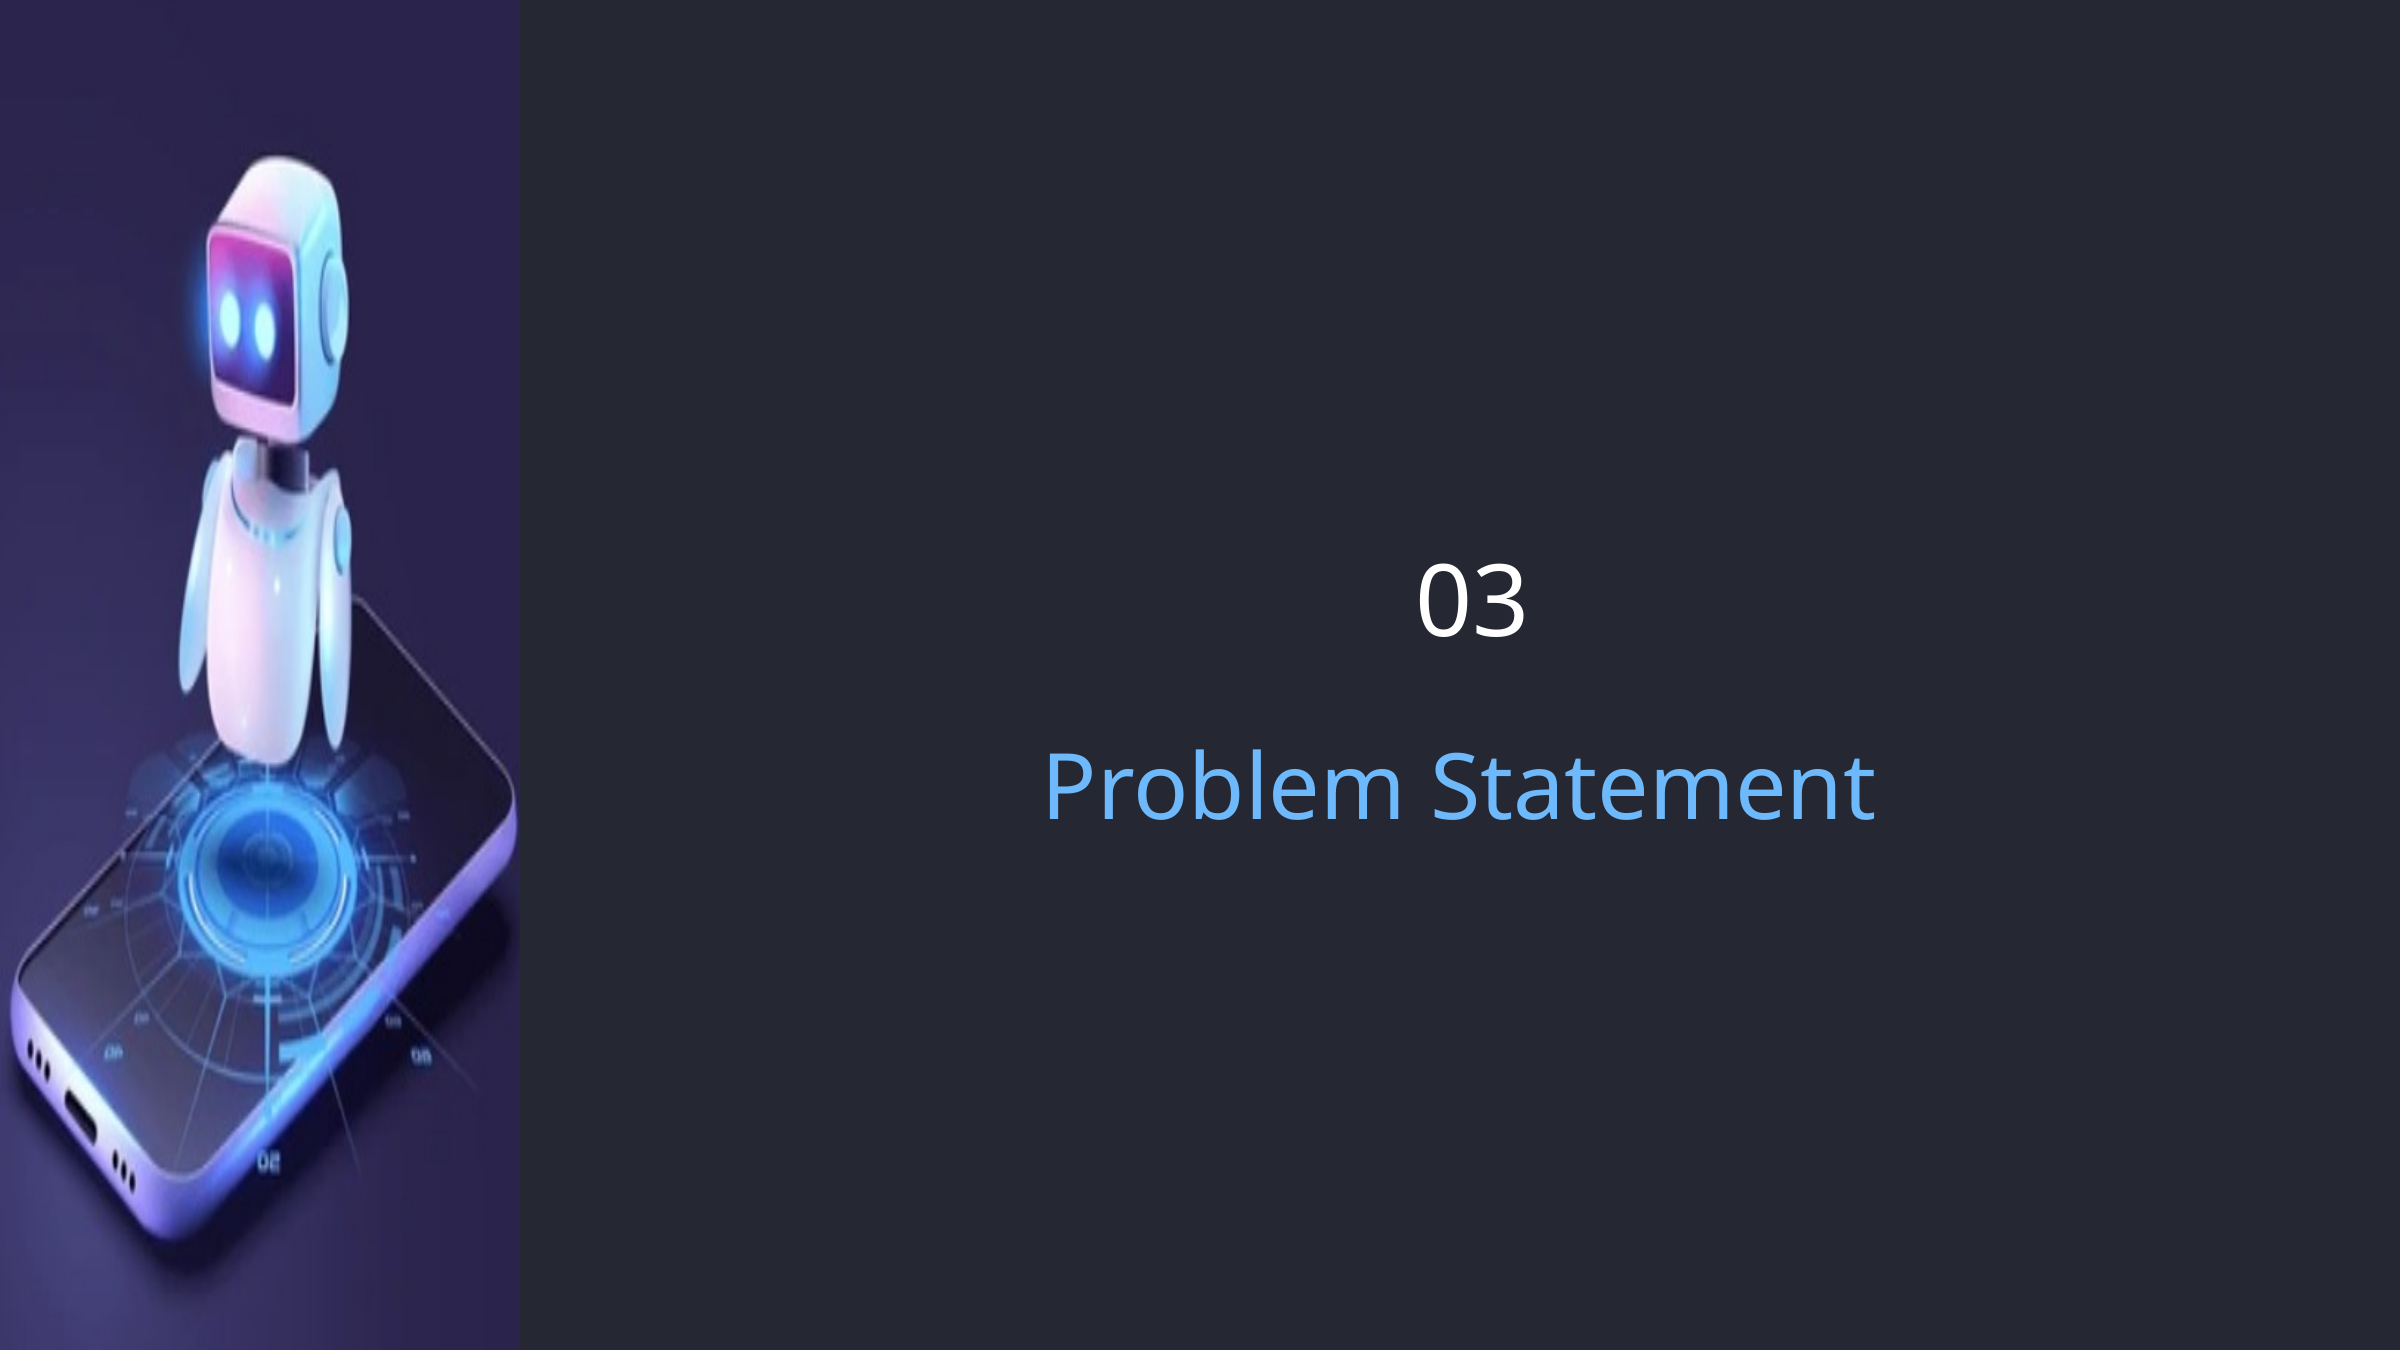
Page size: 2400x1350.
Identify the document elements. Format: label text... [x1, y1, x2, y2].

text_box 03 [972, 535, 1640, 634]
text_box Problem Statement [1072, 716, 1847, 760]
text_box [860, 814, 2015, 873]
picture [0, 0, 520, 1350]
text_box [520, 0, 2400, 1350]
